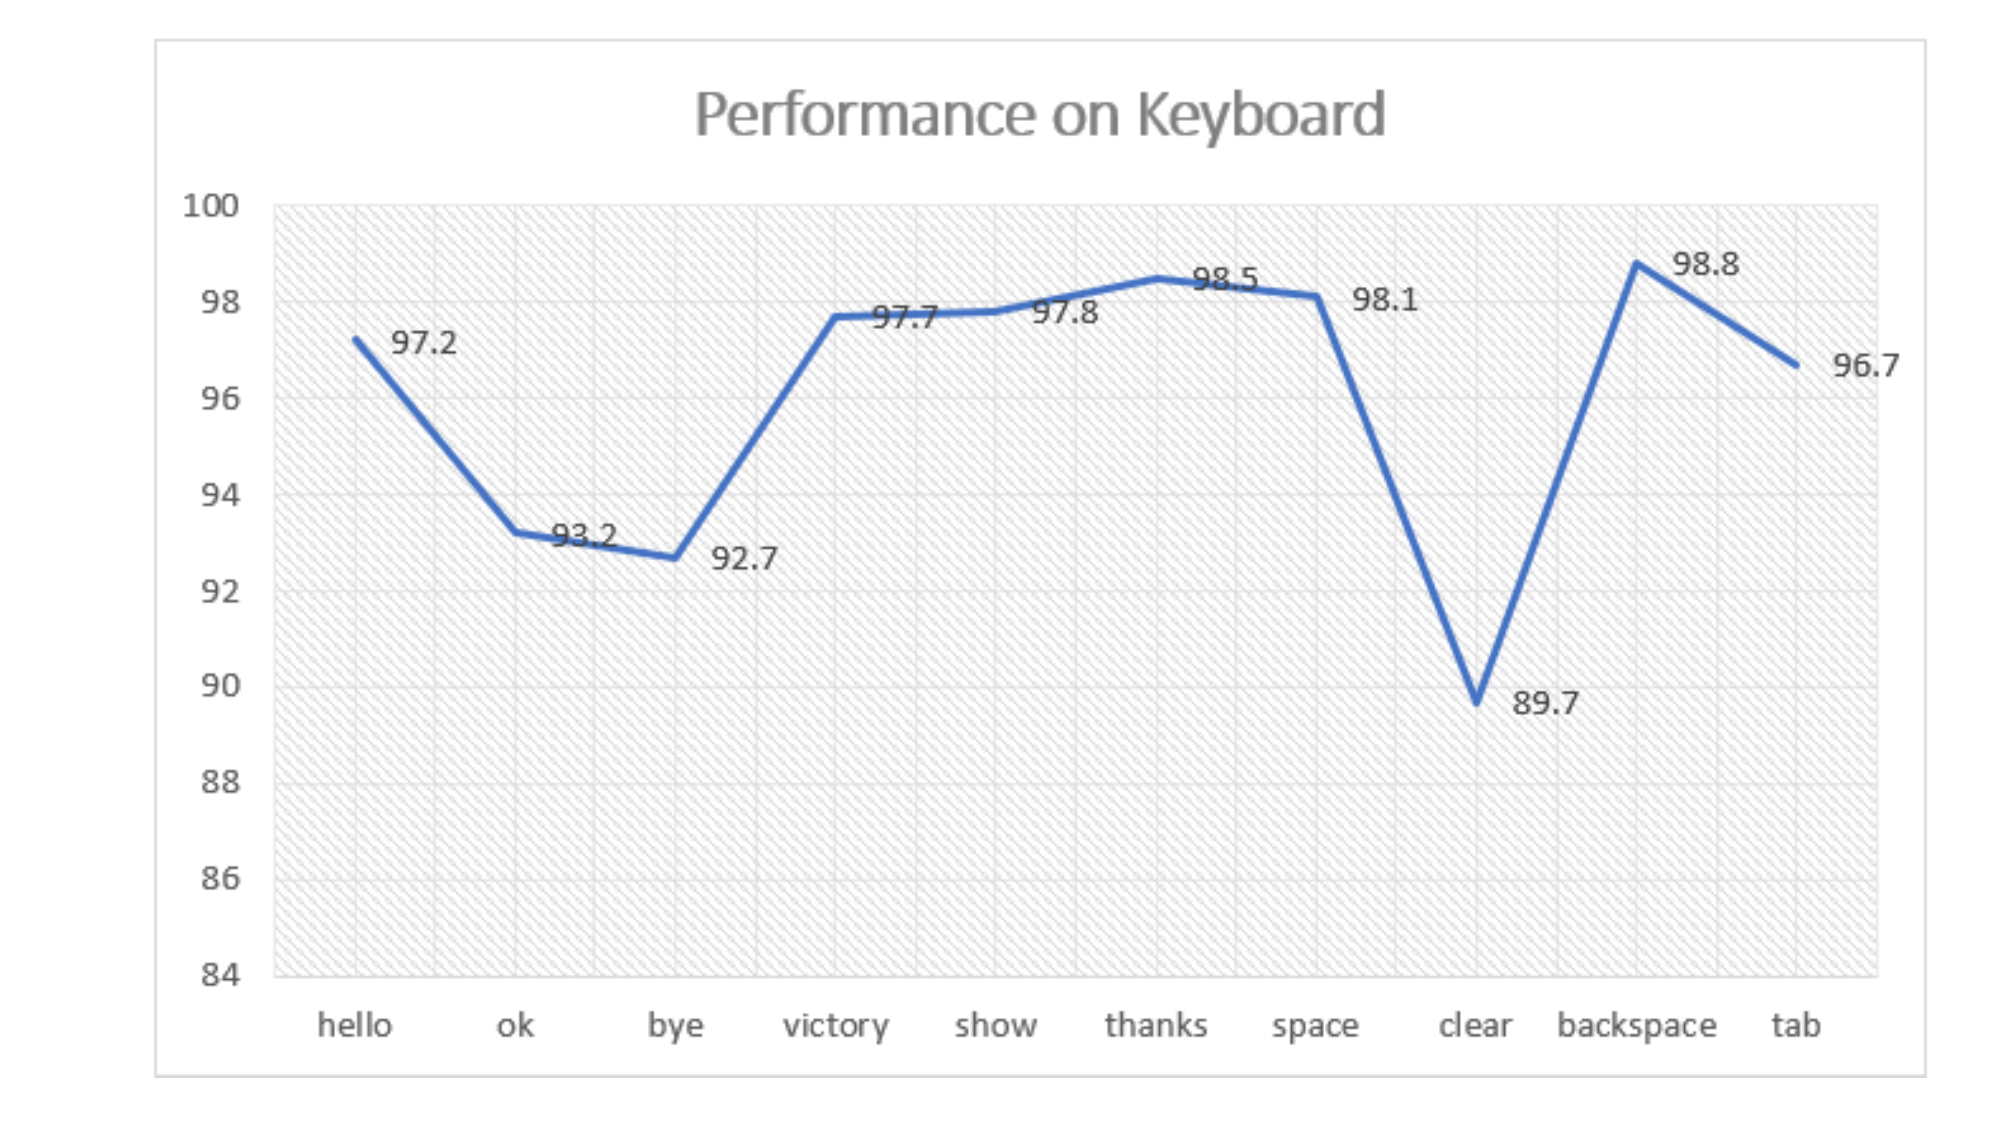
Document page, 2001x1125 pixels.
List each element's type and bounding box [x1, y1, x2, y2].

picture [149, 32, 1930, 1078]
